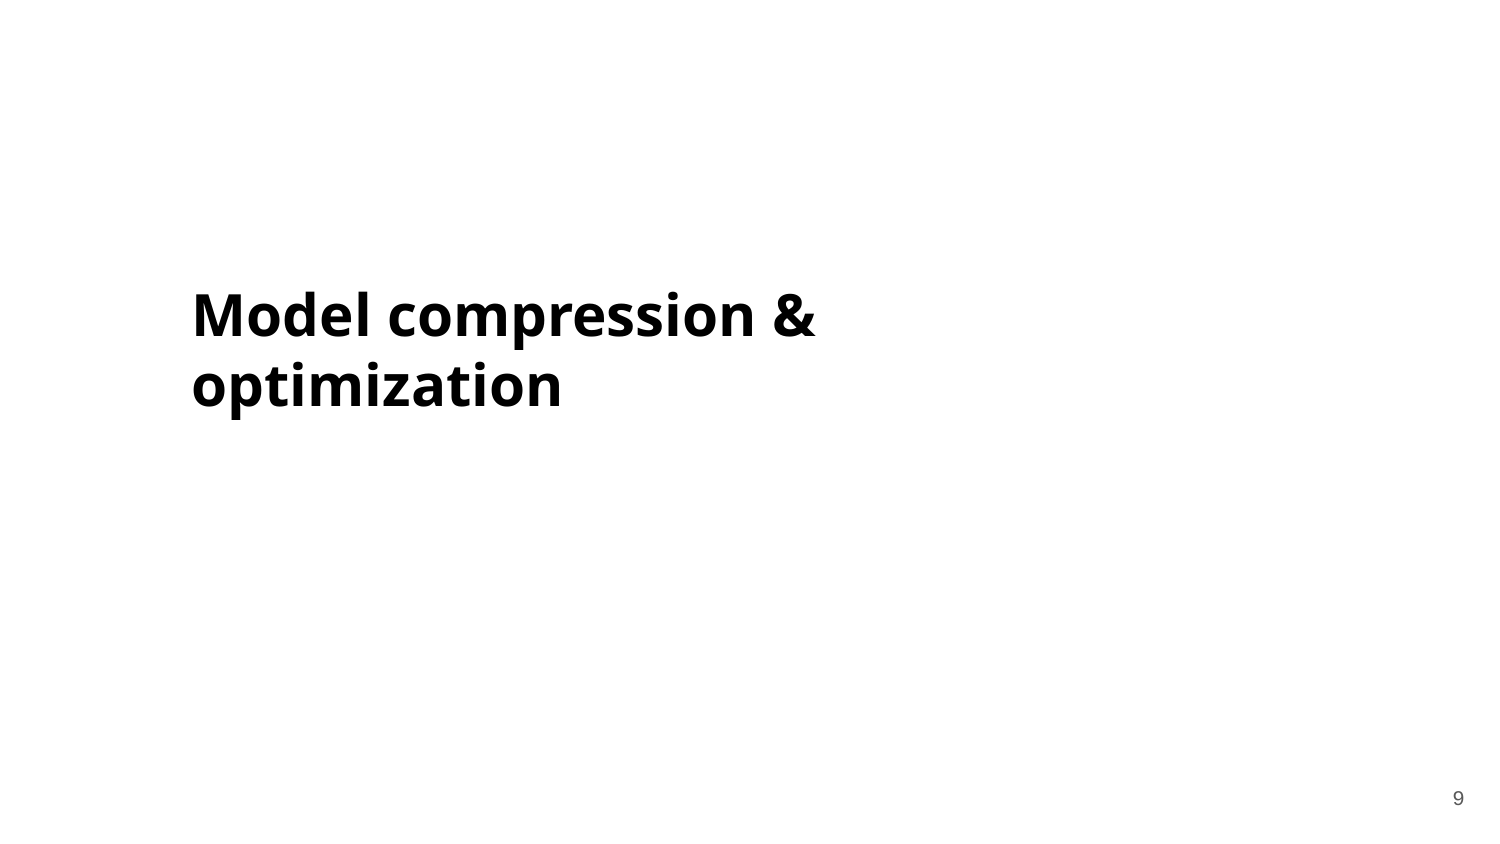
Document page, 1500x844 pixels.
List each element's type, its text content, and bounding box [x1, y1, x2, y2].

title Model compression & optimization [176, 262, 1096, 526]
slide_number ‹#› [1389, 764, 1480, 830]
